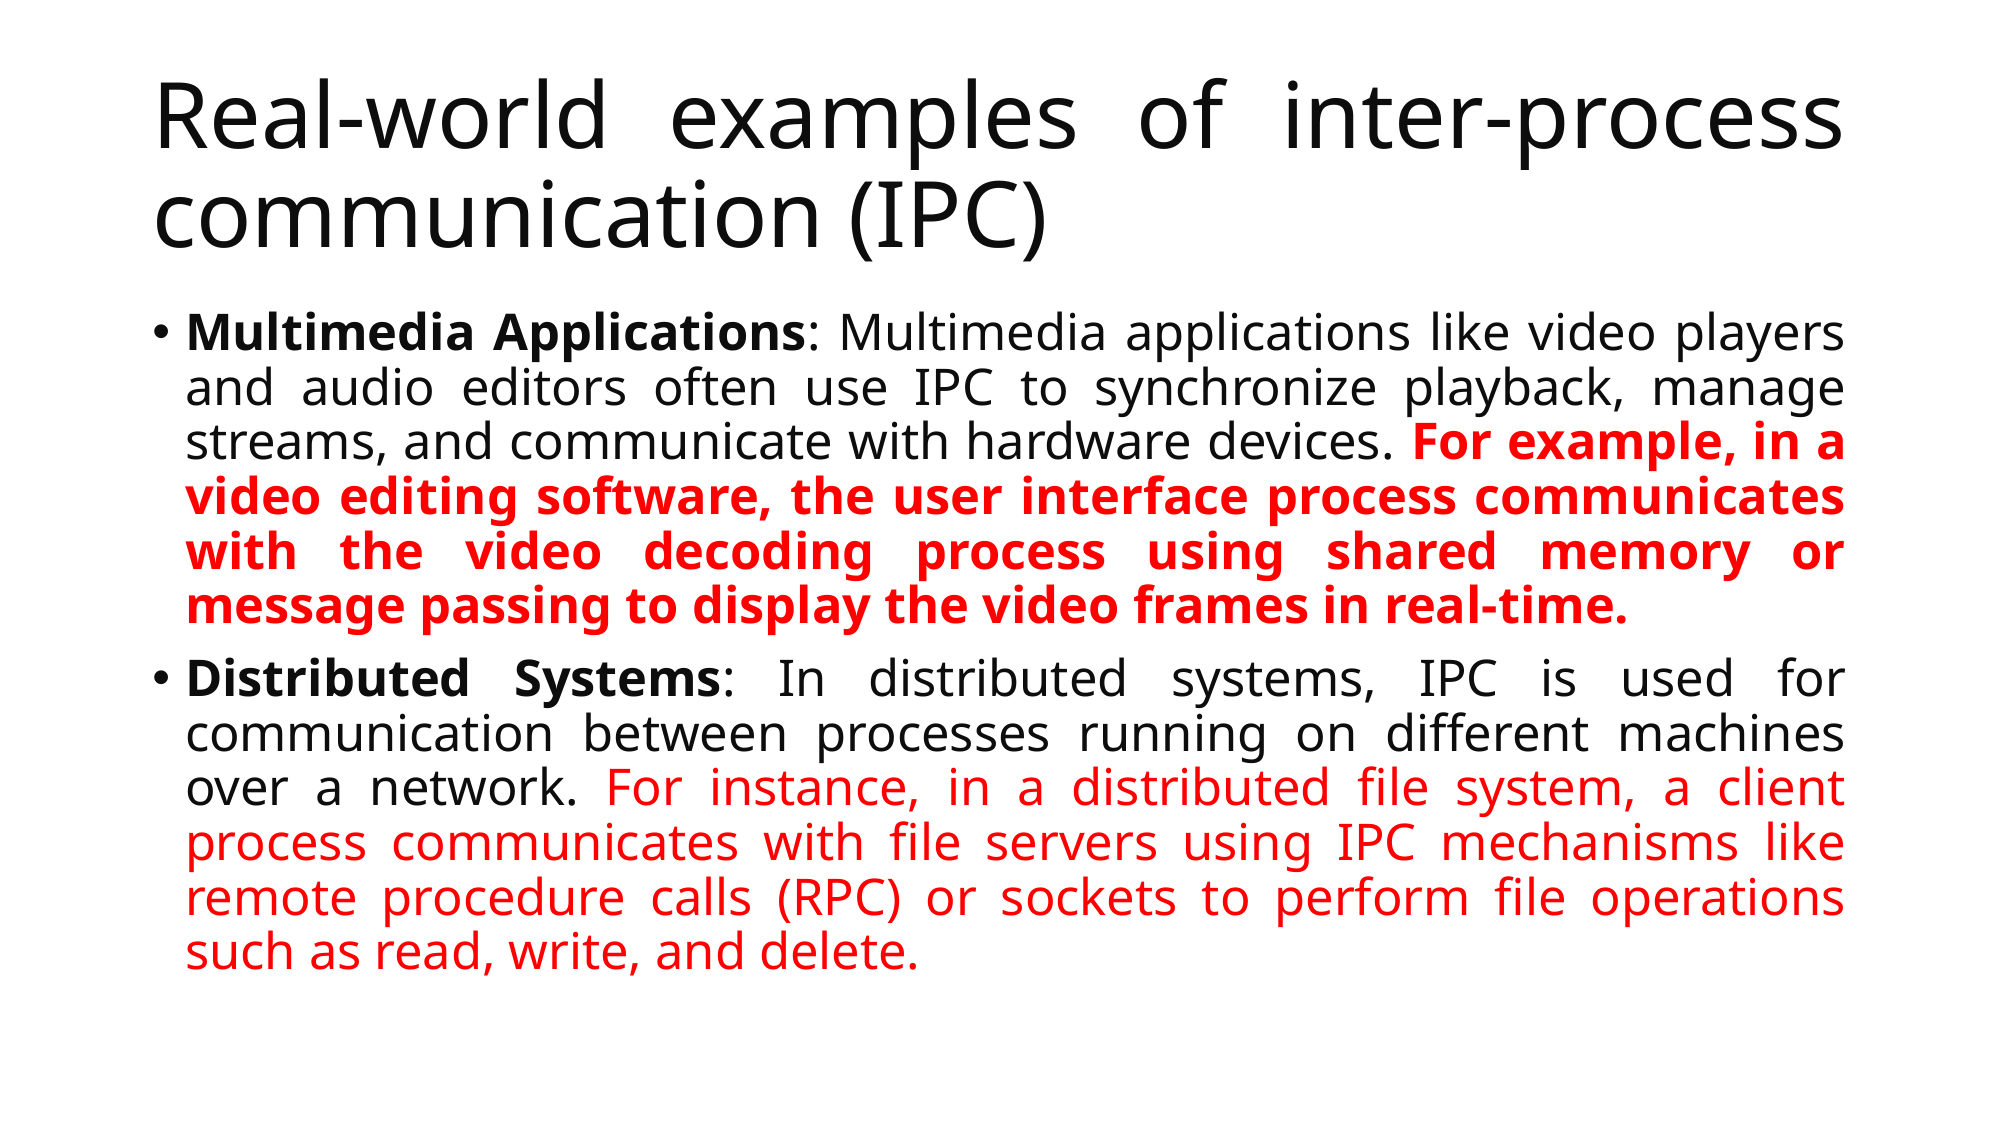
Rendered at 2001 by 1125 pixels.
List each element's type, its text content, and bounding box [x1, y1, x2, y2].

title Real-world examples of inter-process communication (IPC) [137, 59, 1863, 278]
list Multimedia Applications: Multimedia applications like video players and audio editors often use IPC to synchronize playback, manage streams, and communicate with hardware devices. For example, in a video editing software, the user interface process communicates with the video decoding process using shared memory or message passing to display the video frames in real-time. Distributed Systems: In distributed systems, IPC is used for communication between processes running on different machines over a network. For instance, in a distributed file system, a client process communicates with file servers using IPC mechanisms like remote procedure calls (RPC) or sockets to perform file operations such as read, write, and delete. [137, 299, 1863, 1014]
